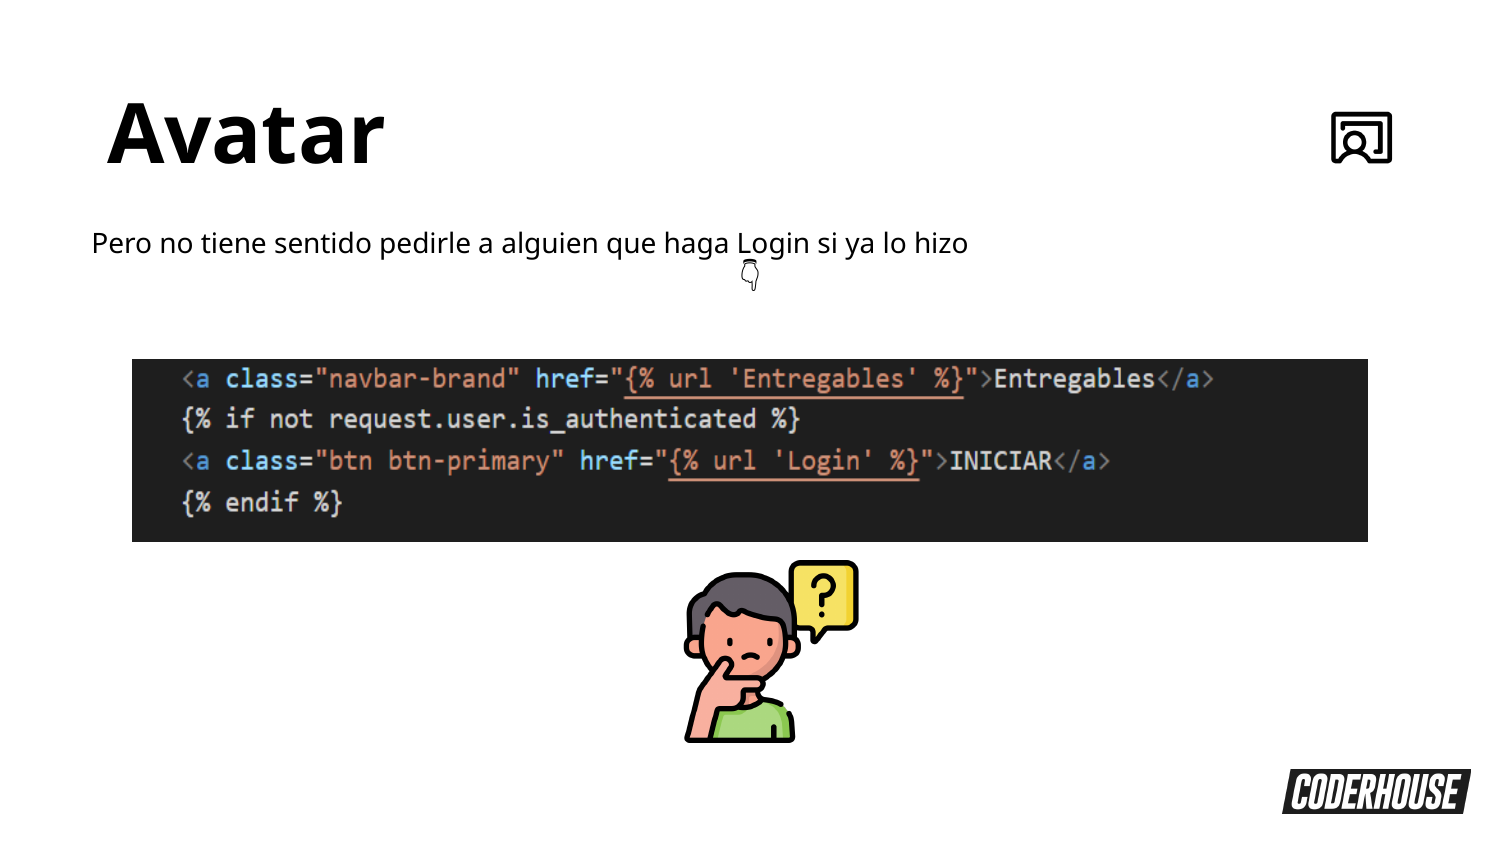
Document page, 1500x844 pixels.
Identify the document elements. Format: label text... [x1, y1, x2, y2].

picture [1281, 769, 1471, 814]
picture [132, 359, 1368, 542]
picture [679, 560, 862, 743]
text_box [1300, 76, 1423, 199]
text_box Avatar [92, 76, 868, 197]
text_box Pero no tiene sentido pedirle a alguien que haga Login si ya lo hizo 👇 [76, 210, 1424, 309]
